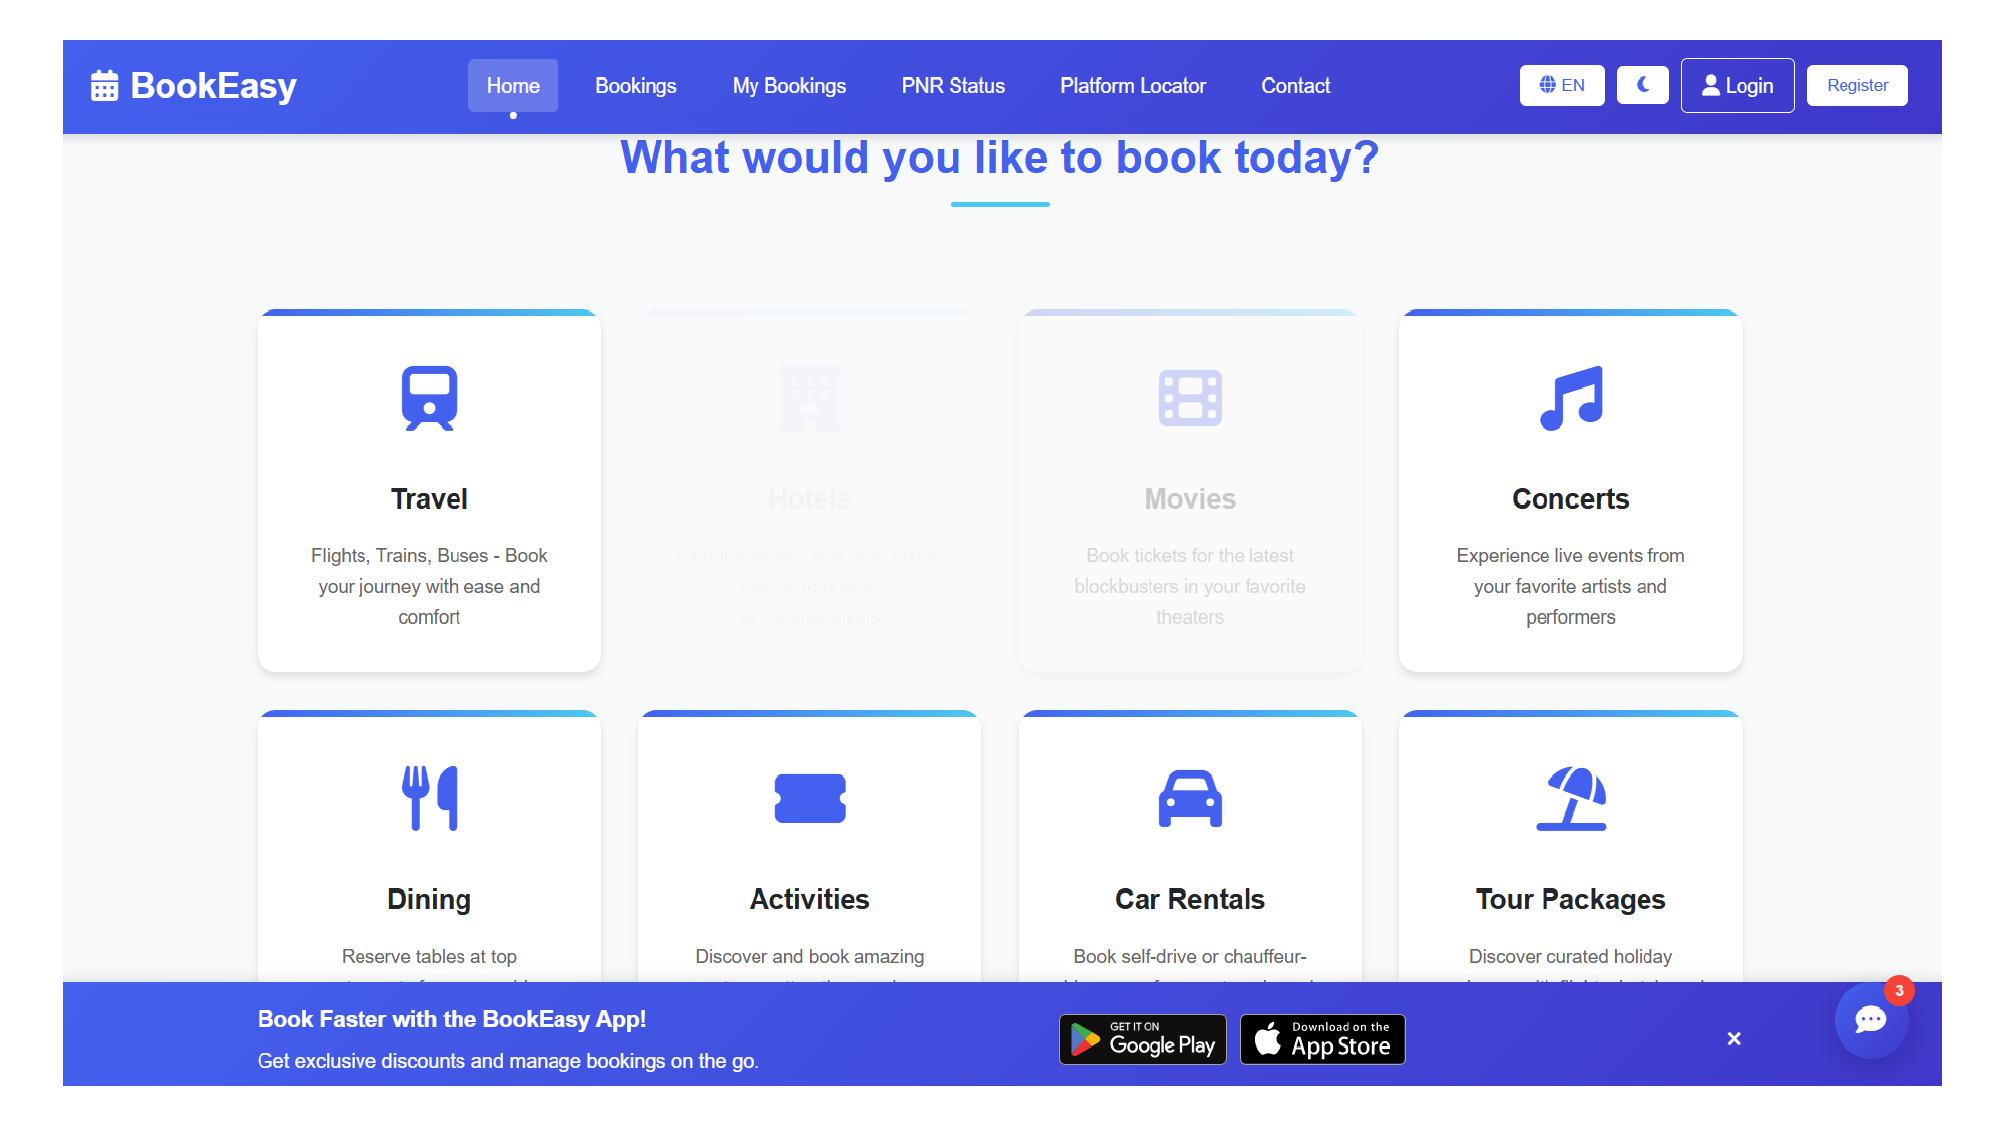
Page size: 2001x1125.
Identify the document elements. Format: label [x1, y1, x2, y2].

list [63, 40, 1942, 1087]
